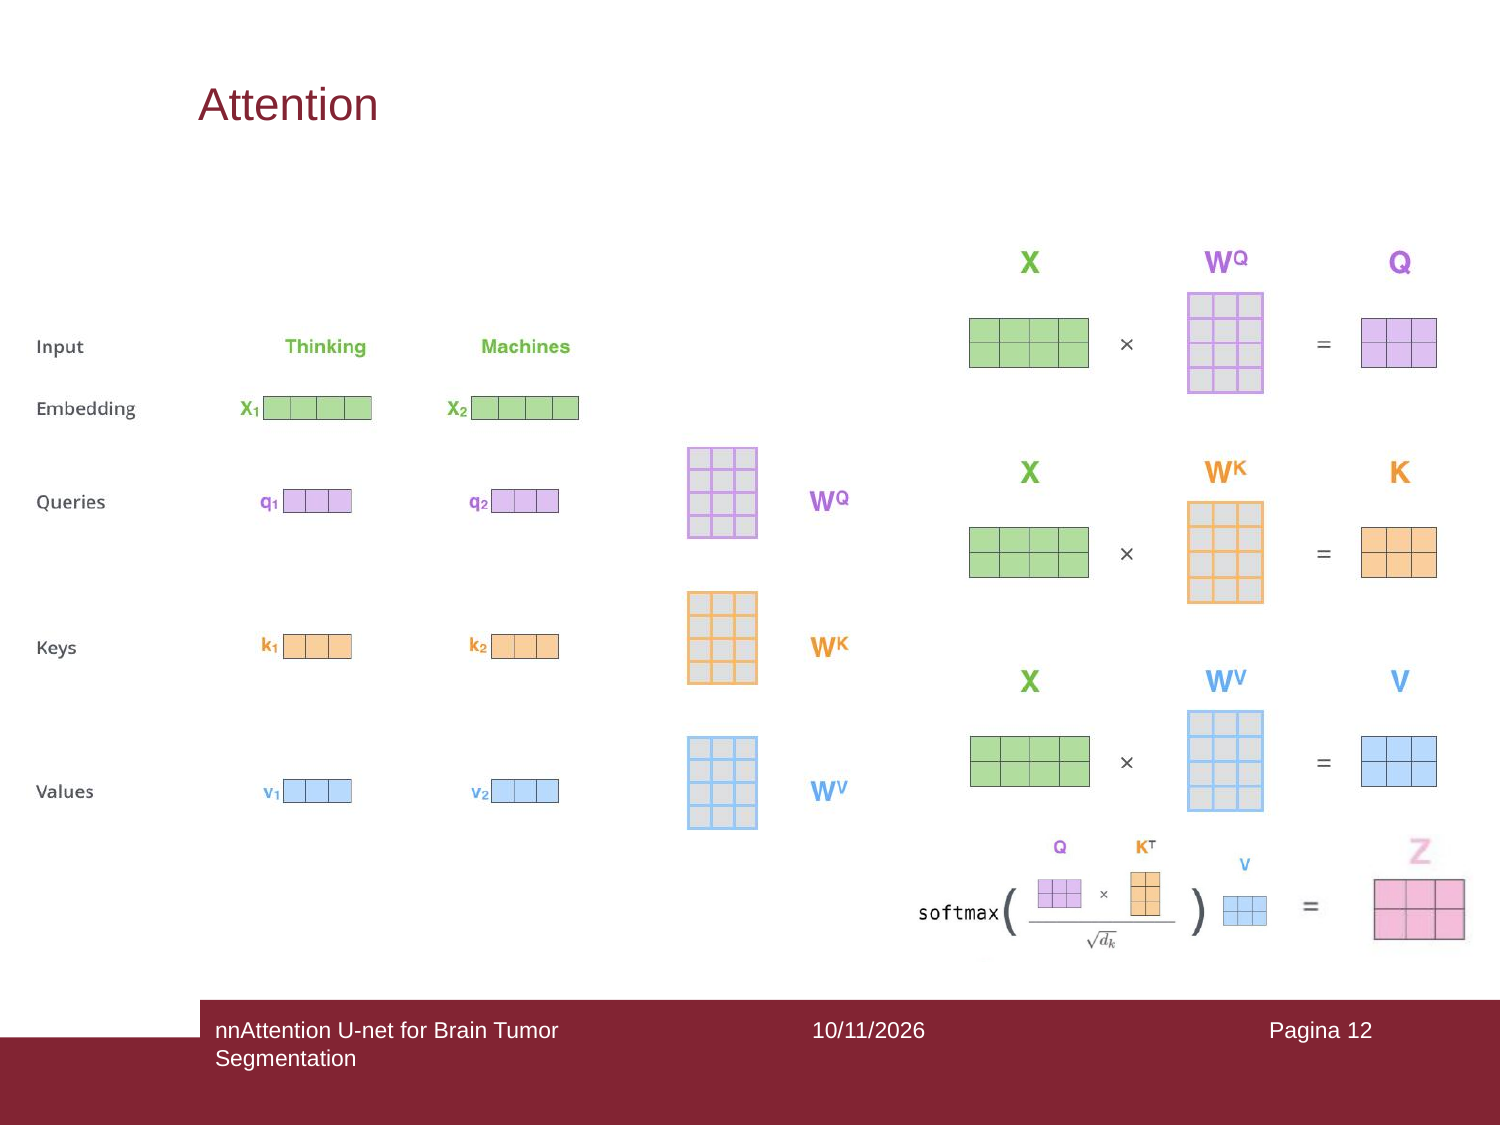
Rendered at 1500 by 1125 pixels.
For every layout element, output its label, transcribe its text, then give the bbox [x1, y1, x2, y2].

title Attention [183, 67, 1400, 150]
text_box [904, 243, 1474, 961]
picture [26, 326, 860, 852]
slide_number Pagina 12 [1074, 1008, 1388, 1084]
footer nnAttention U-net for Brain Tumor Segmentation [200, 1008, 675, 1084]
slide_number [712, 1008, 1025, 1084]
